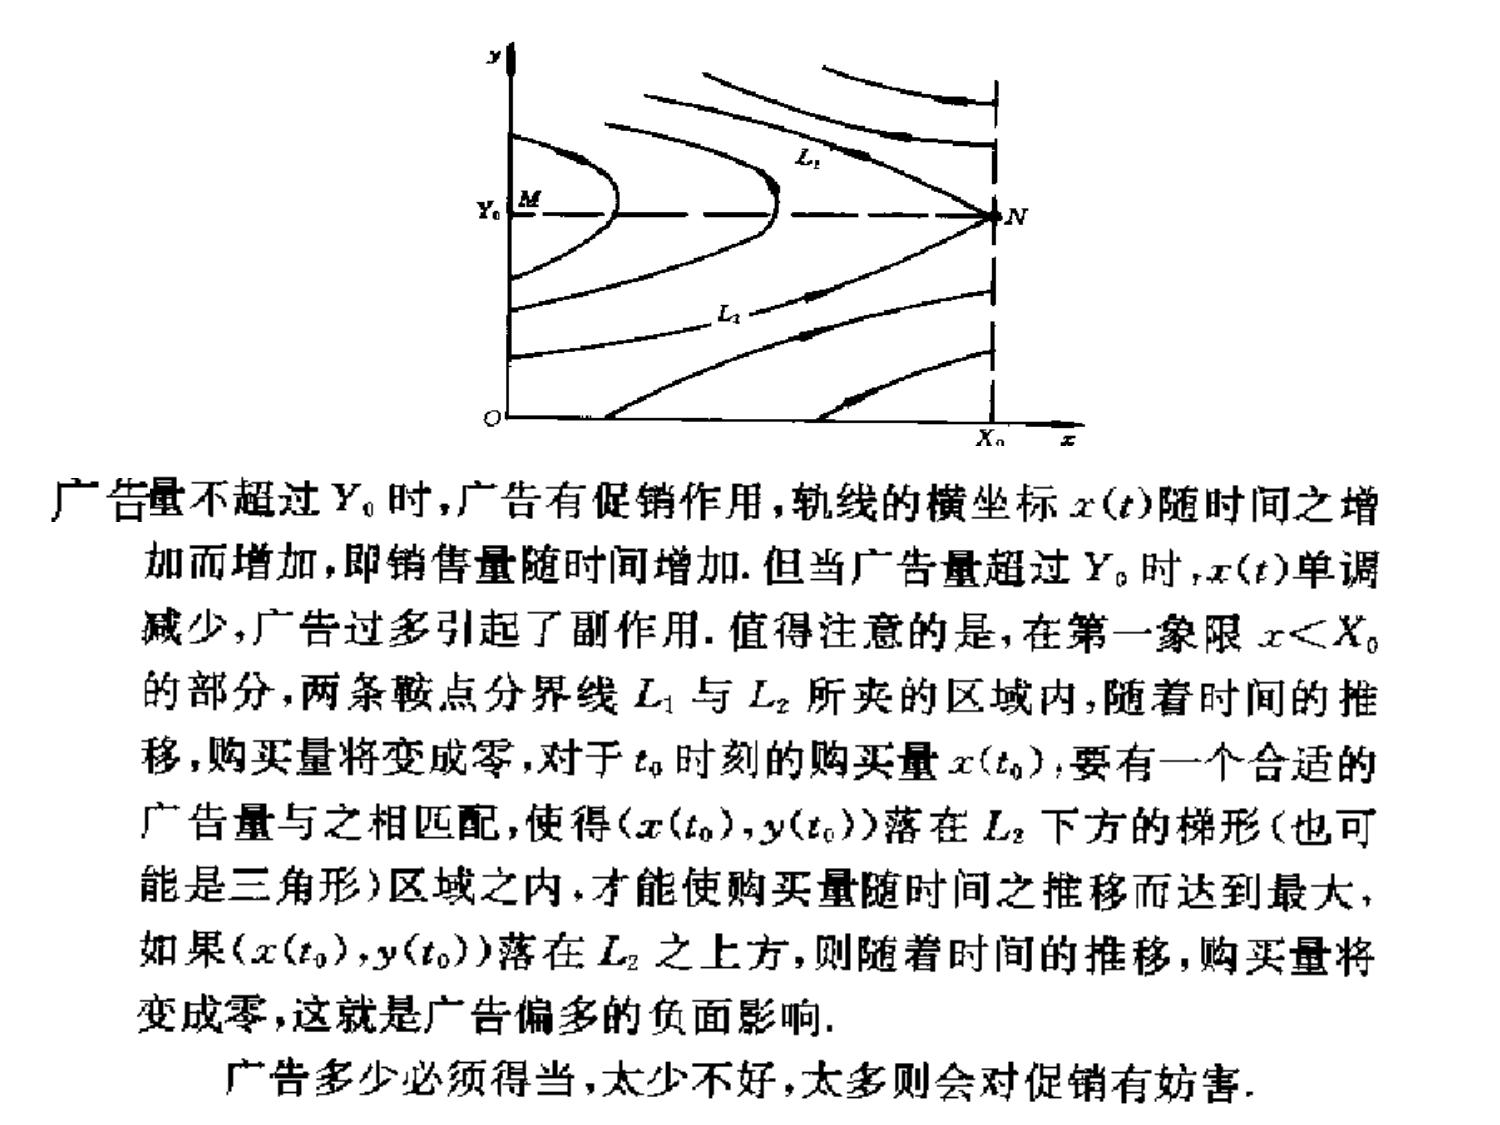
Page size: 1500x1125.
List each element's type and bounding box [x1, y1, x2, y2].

picture [49, 474, 1388, 1112]
picture [474, 37, 1101, 446]
